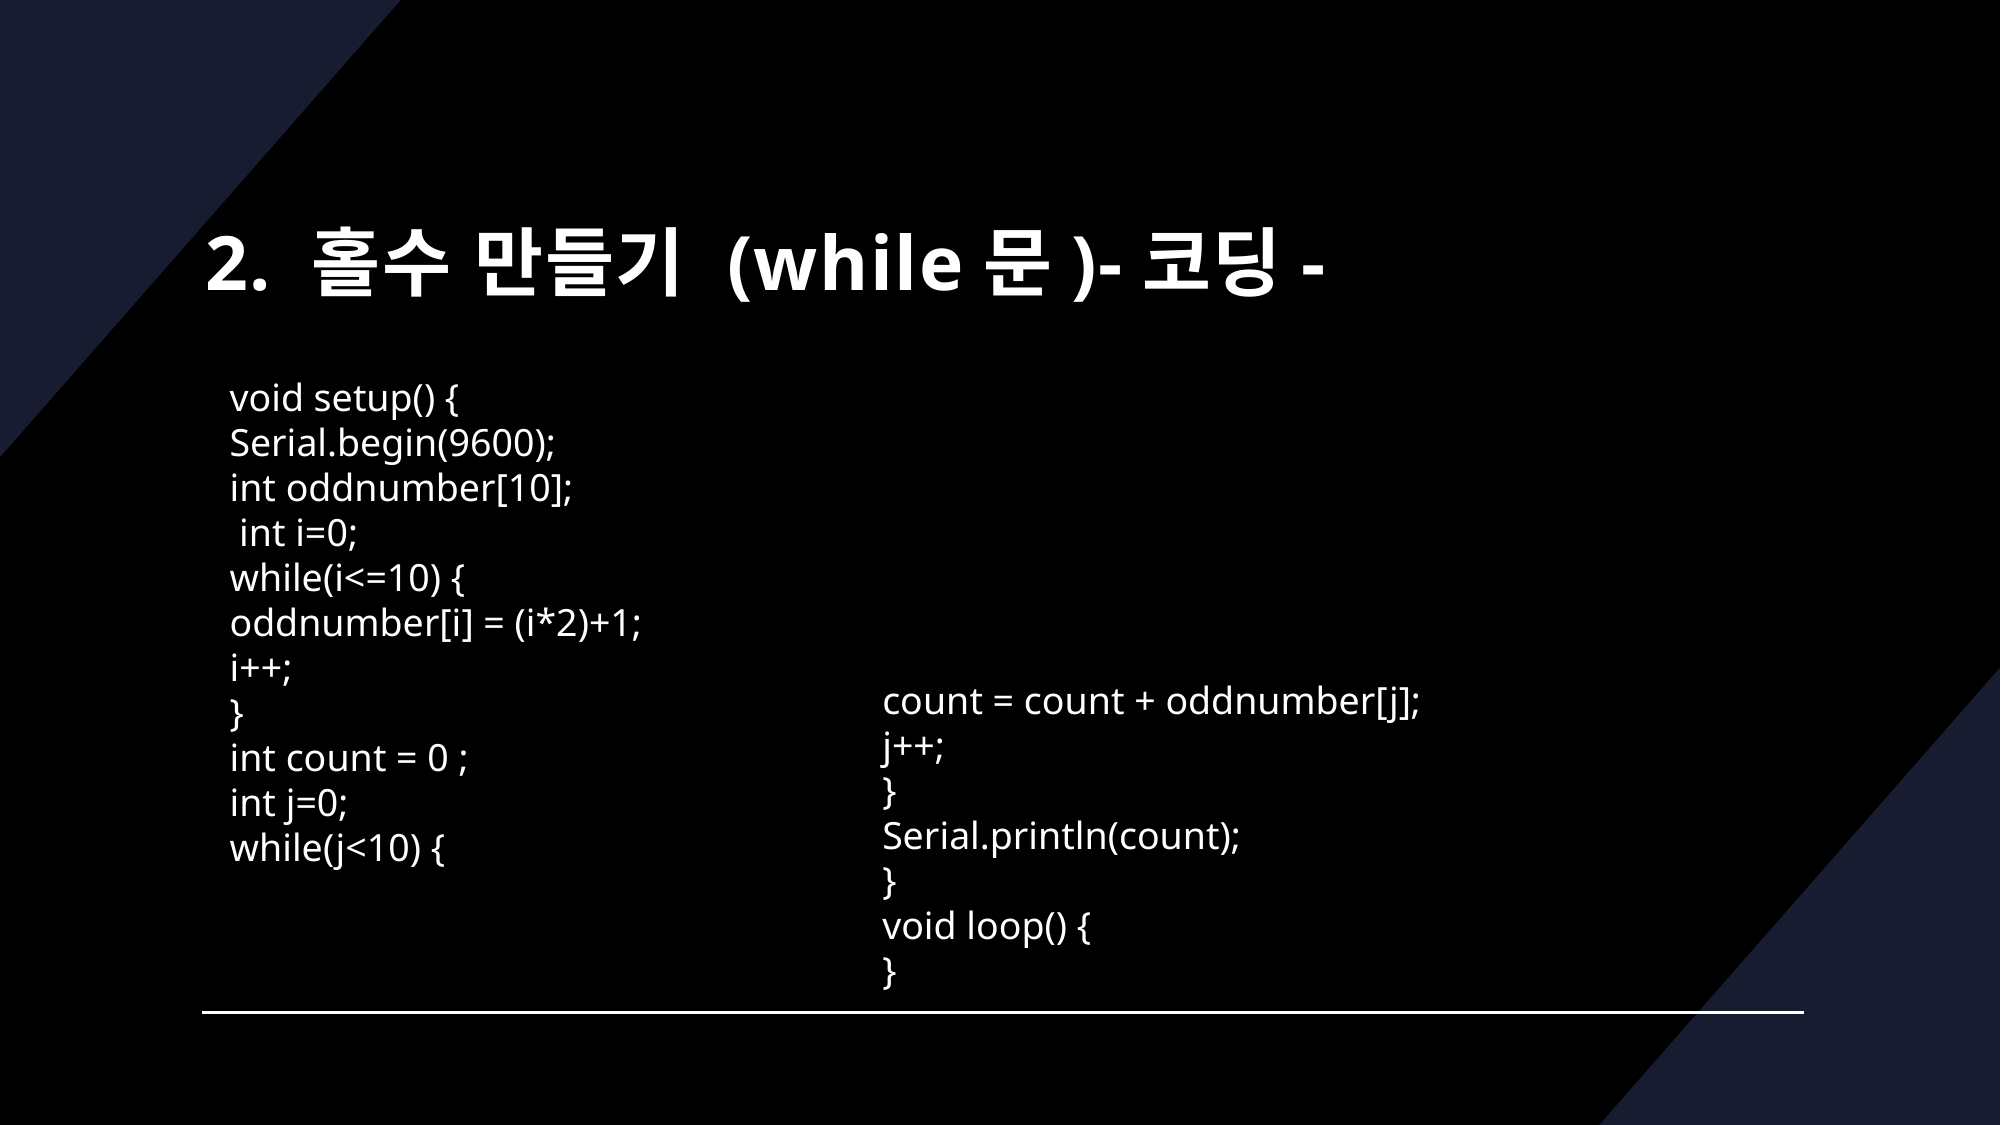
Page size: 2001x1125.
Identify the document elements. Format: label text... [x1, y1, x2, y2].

title 2. 홀수 만들기 (while문)-코딩- [187, 143, 1813, 367]
text_box count = count + oddnumber[j]; j++; } Serial.println(count); } void loop() { } [867, 669, 1586, 1000]
text_box void setup() { Serial.begin(9600); int oddnumber[10]; int i=0; while(i<=10) { oddnumber[i] = (i*2)+1; i++; } int count = 0 ; int j=0; while(j<10) { [214, 366, 974, 877]
